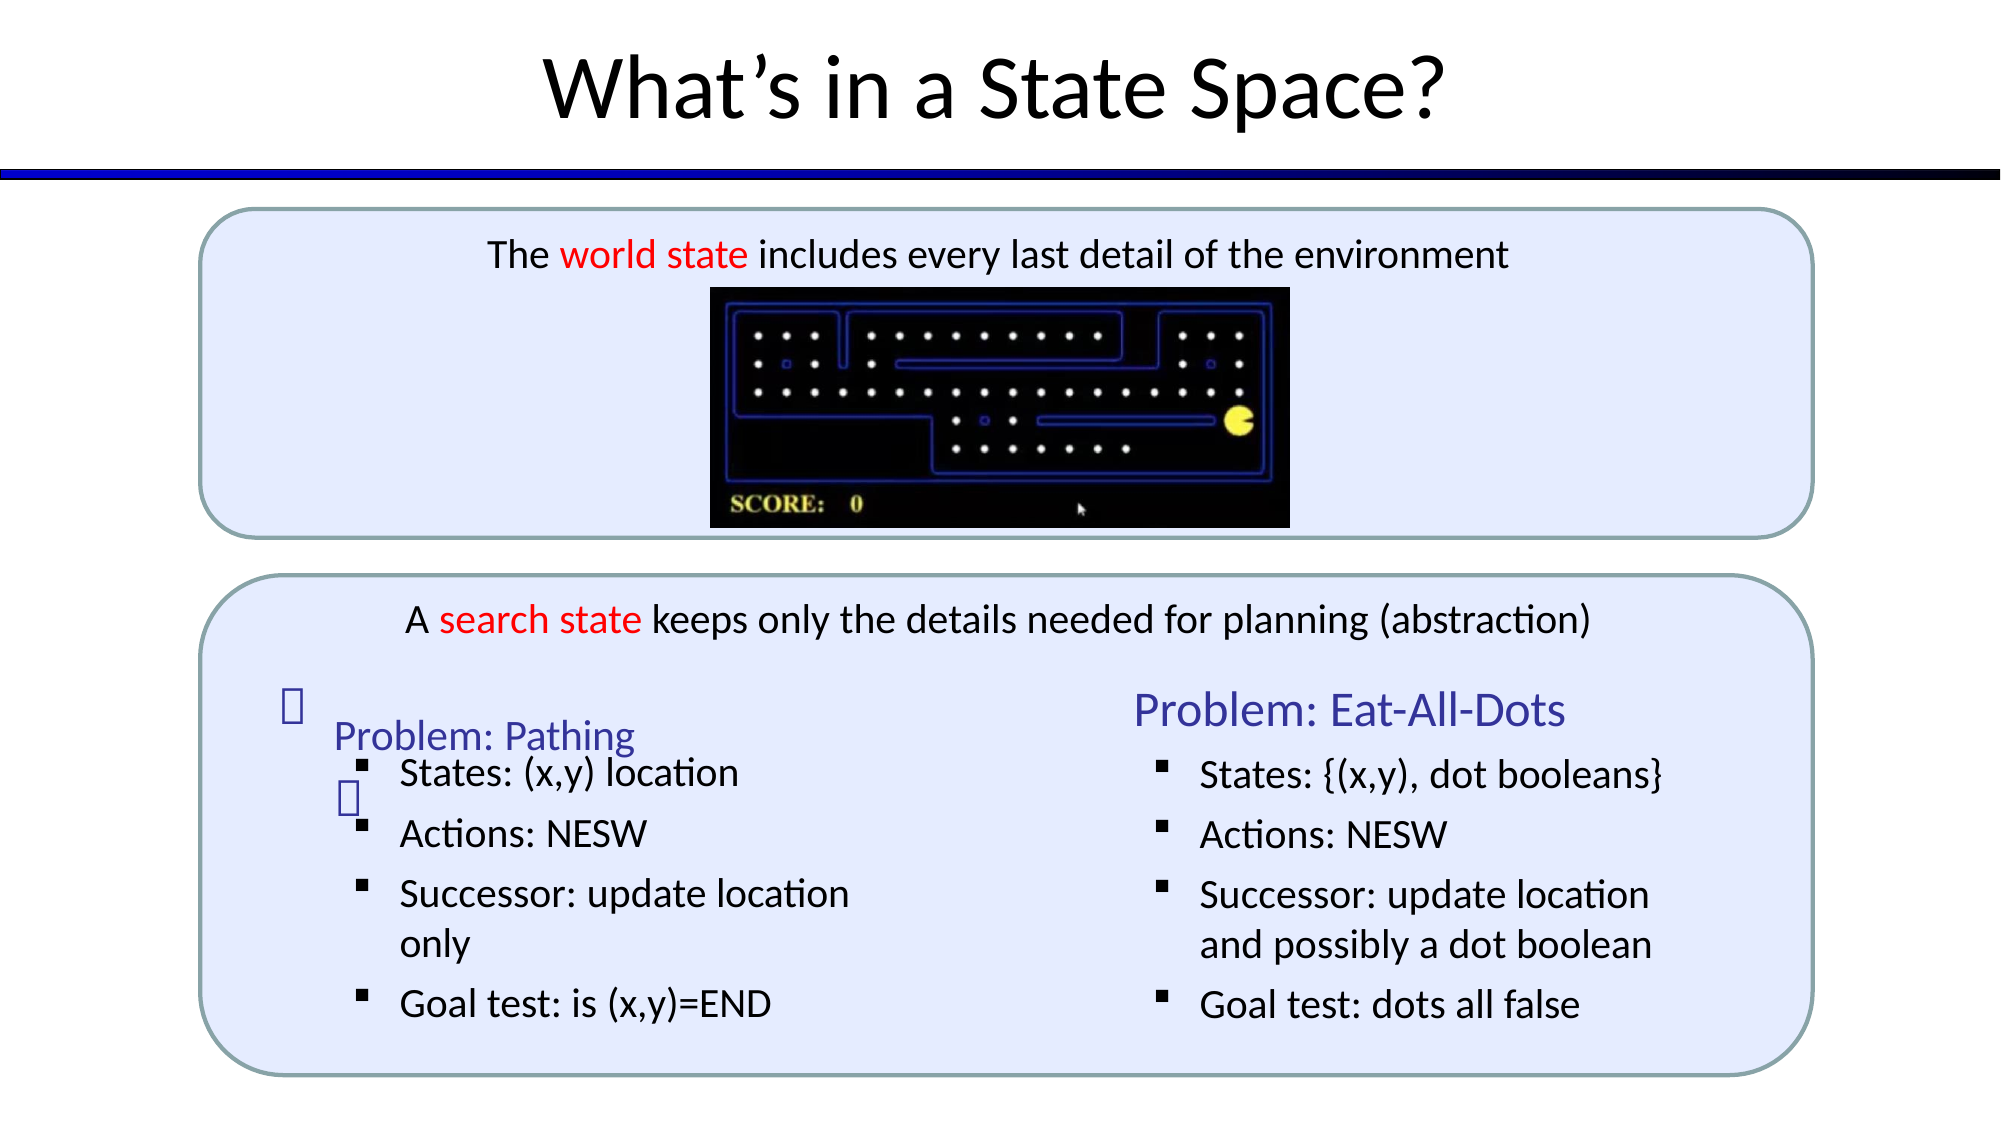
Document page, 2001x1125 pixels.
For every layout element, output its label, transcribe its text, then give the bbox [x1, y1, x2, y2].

picture [1908, 170, 1999, 178]
picture [1, 170, 92, 178]
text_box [197, 206, 1815, 540]
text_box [197, 572, 1815, 1078]
picture [709, 287, 1290, 528]
title What’s in a State Space? [92, 25, 1908, 216]
